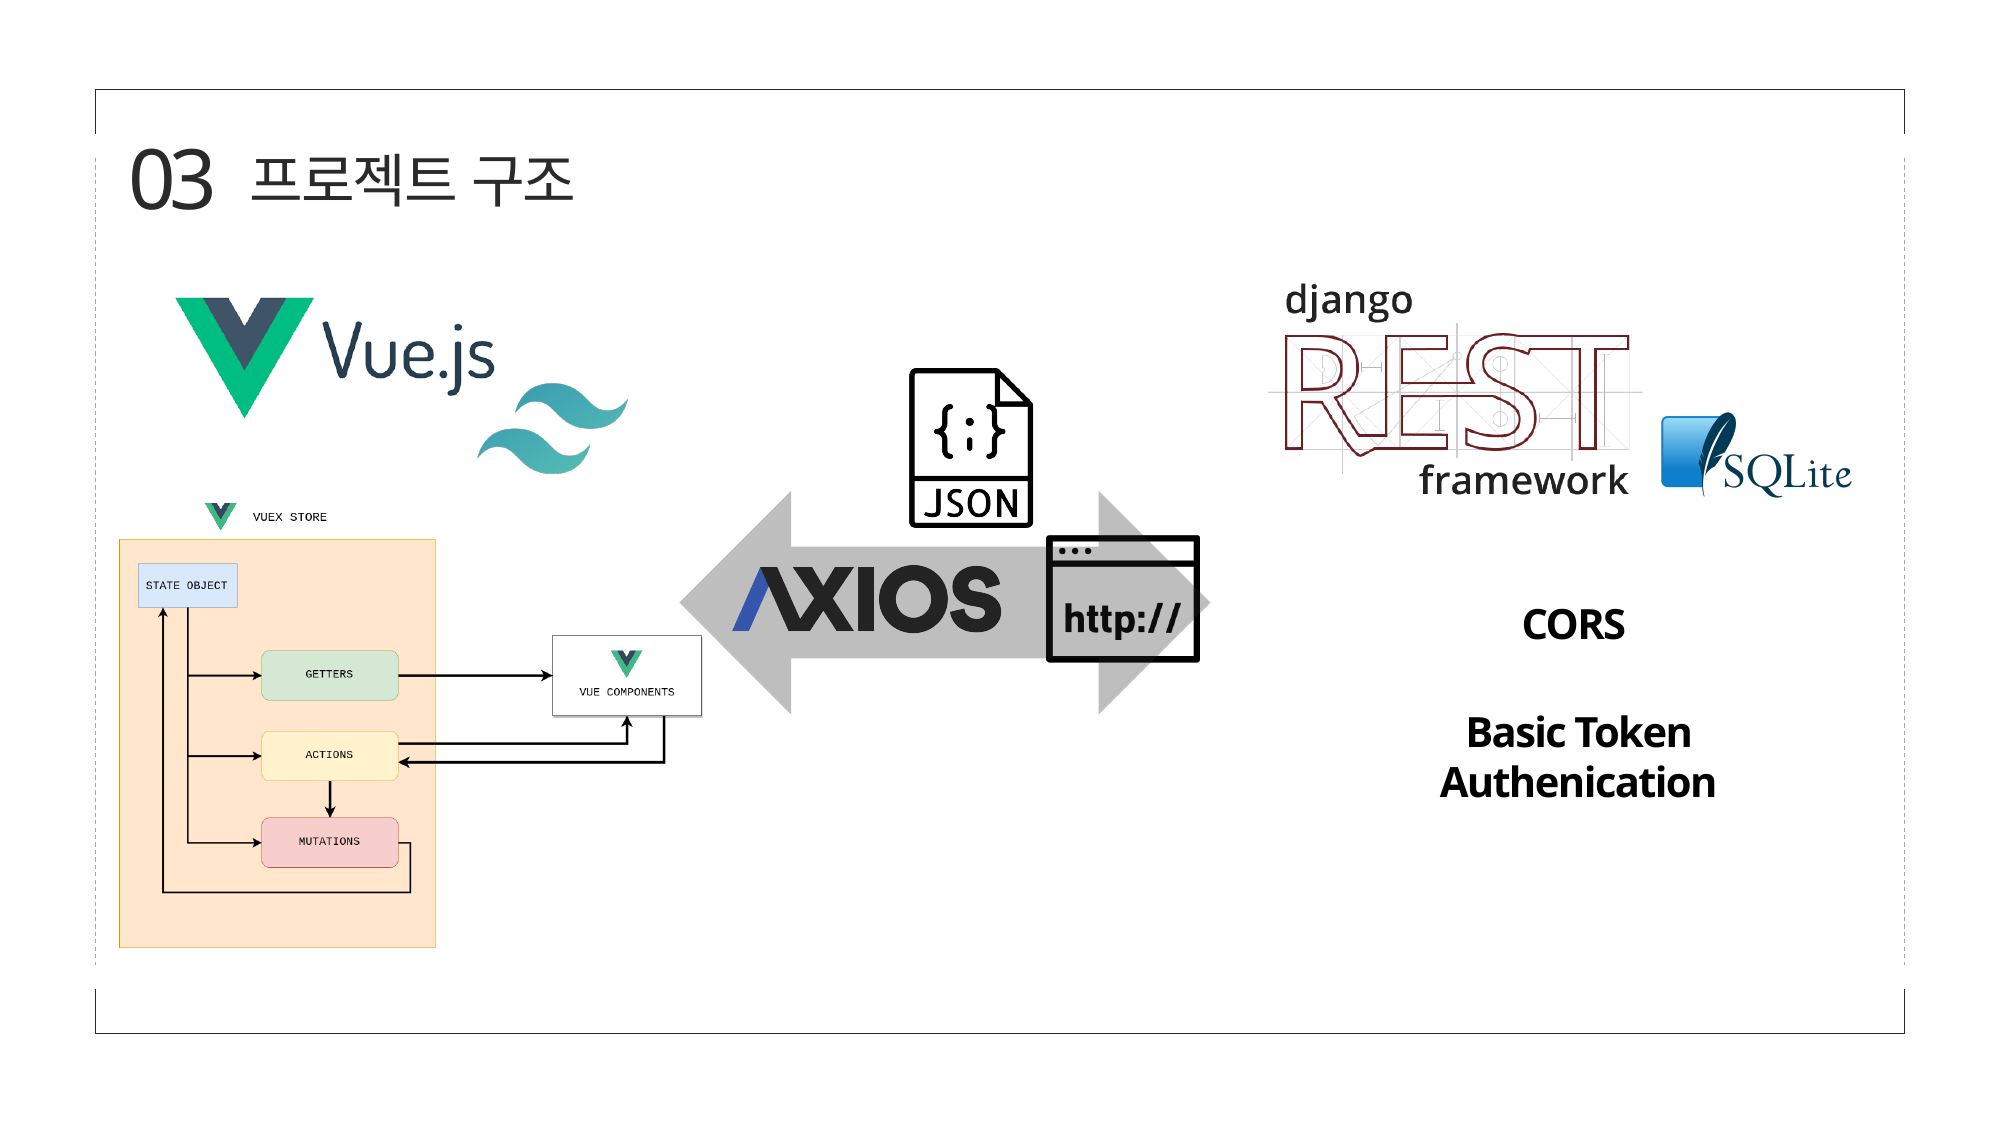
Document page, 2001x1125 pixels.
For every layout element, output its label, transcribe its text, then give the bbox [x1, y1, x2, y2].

text_box 03 [119, 123, 227, 230]
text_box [119, 241, 1857, 948]
text_box 프로젝트 구조 [240, 141, 586, 218]
text_box [95, 89, 1905, 135]
text_box [95, 988, 1905, 1034]
